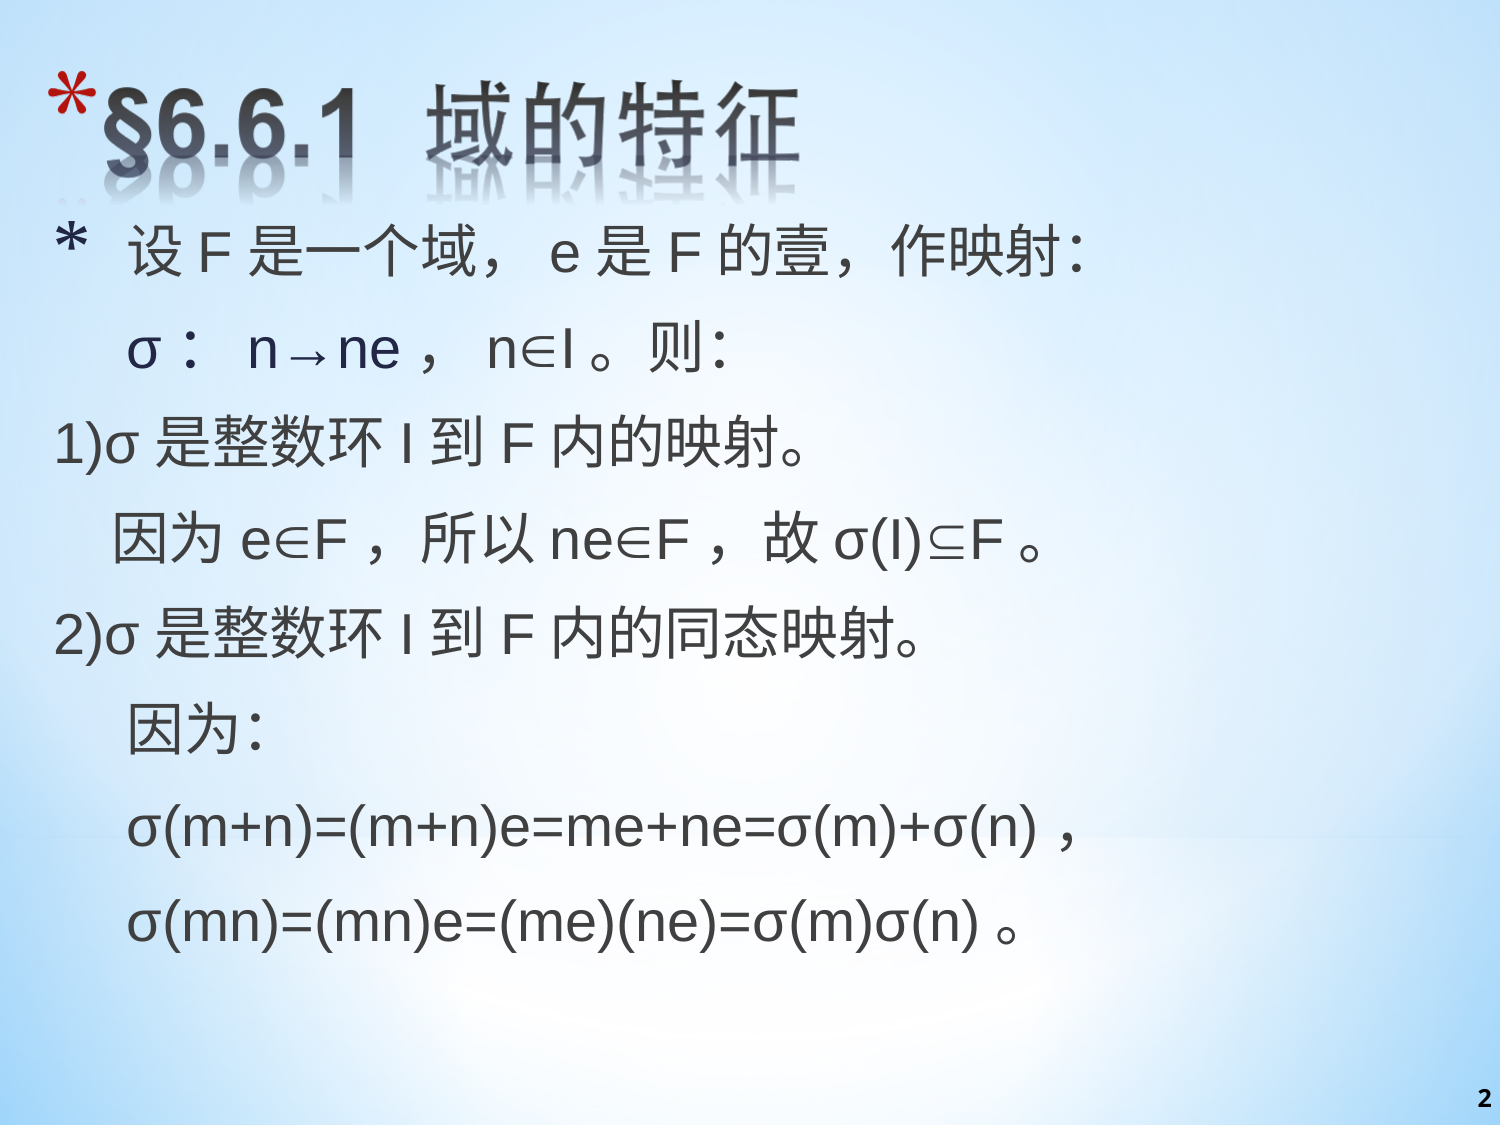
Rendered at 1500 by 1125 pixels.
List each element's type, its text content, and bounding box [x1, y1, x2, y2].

list 设F是一个域，e是F的壹，作映射： σ：n→ne，n∈I。则： 1)σ是整数环I到F内的映射。 因为e∈F，所以ne∈F，故σ(I)⊆F。 2)σ是整数环I到F内的同态映射。 因为： σ(m+n)=(m+n)e=me+ne=σ(m)+σ(n)， σ(mn)=(mn)e=(me)(ne)=σ(m)σ(n)。 [45, 193, 1405, 1074]
picture [0, 0, 1500, 1125]
slide_number 2 [1468, 1076, 1500, 1122]
